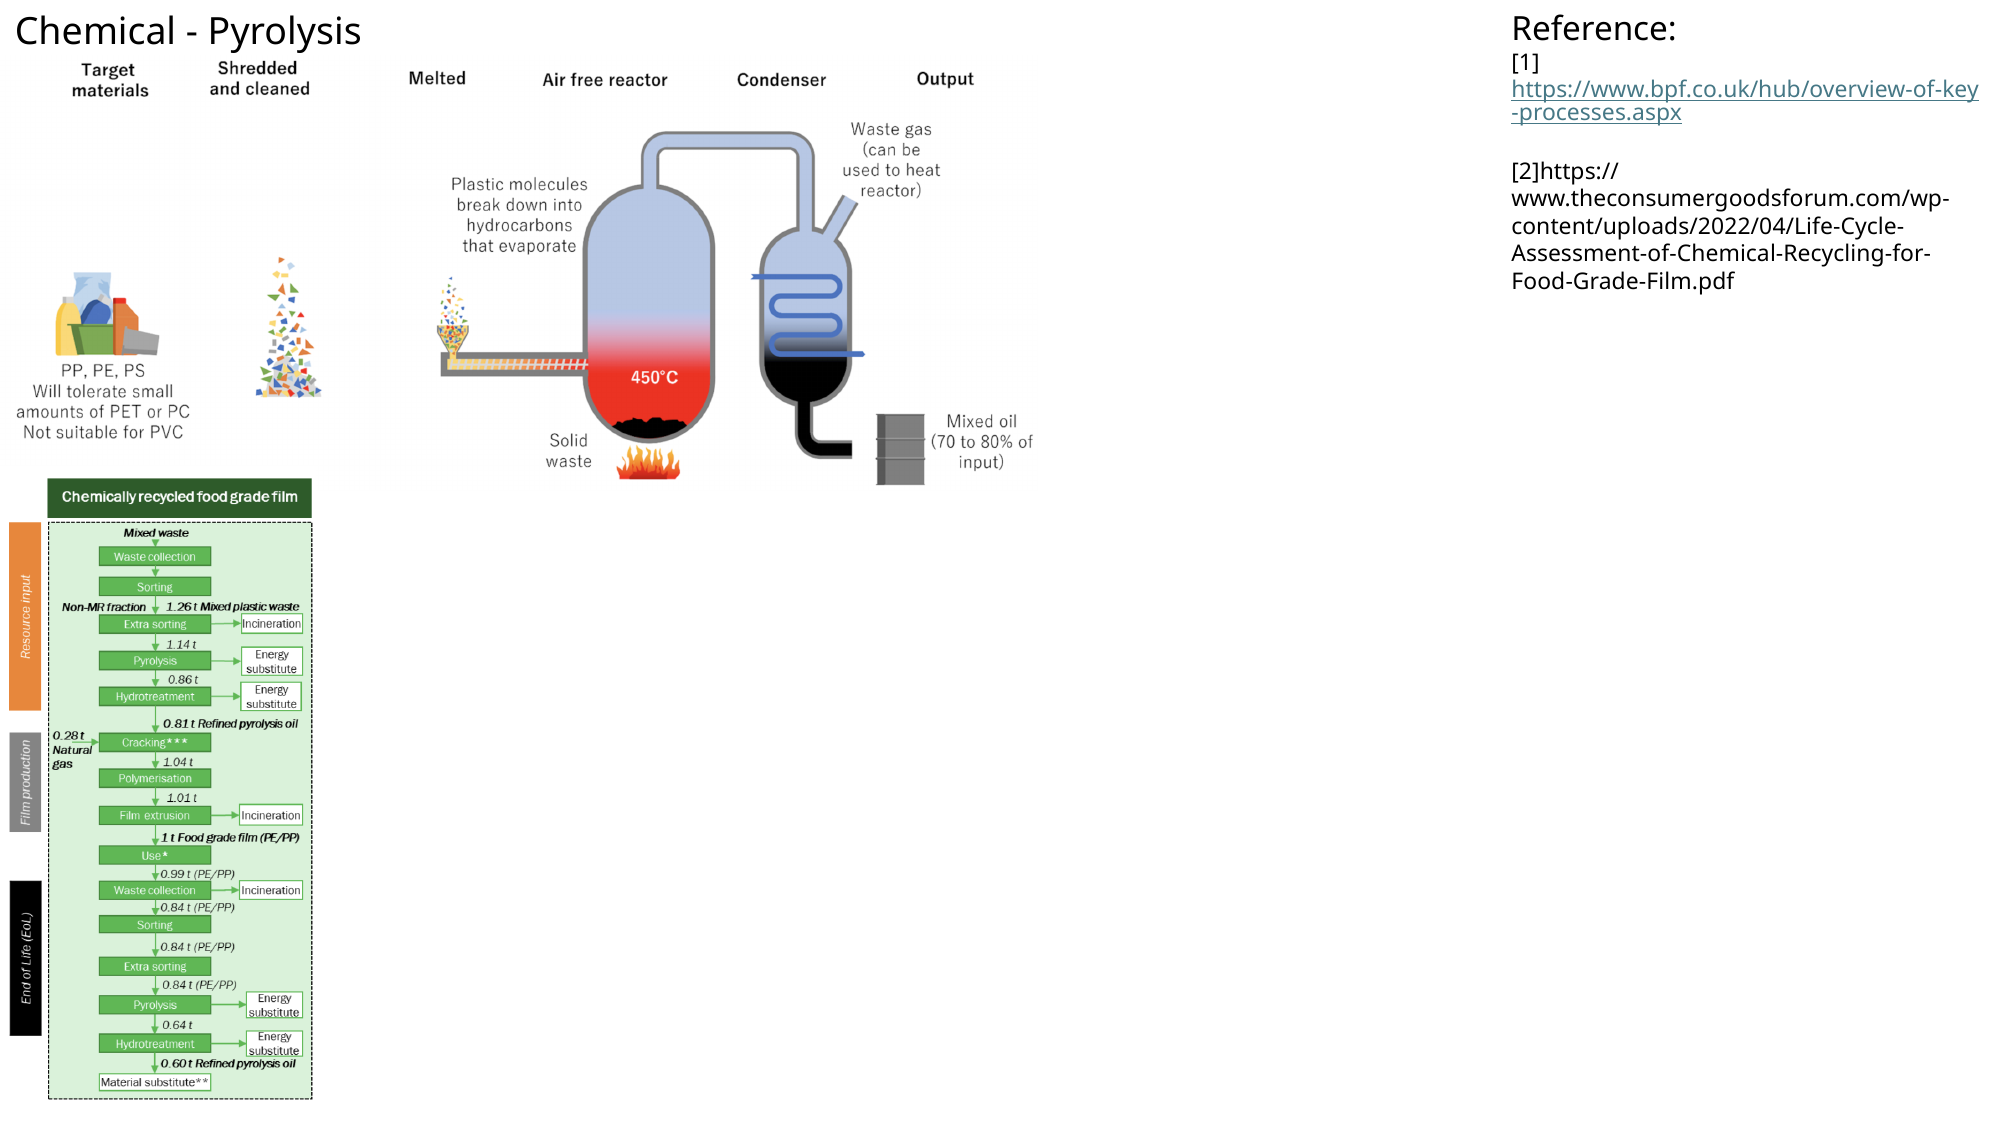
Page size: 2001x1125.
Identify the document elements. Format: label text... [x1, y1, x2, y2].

picture [0, 54, 1038, 1102]
text_box Chemical - Pyrolysis [0, 0, 504, 54]
text_box Reference: [1] https://www.bpf.co.uk/hub/overview-of-key-processes.aspx [2]https://www.theconsumergoodsforum.com/wp-content/uploads/2022/04/Life-Cycle-Assessment-of-Chemical-Recycling-for-Food-Grade-Film.pdf [1496, 0, 2000, 279]
